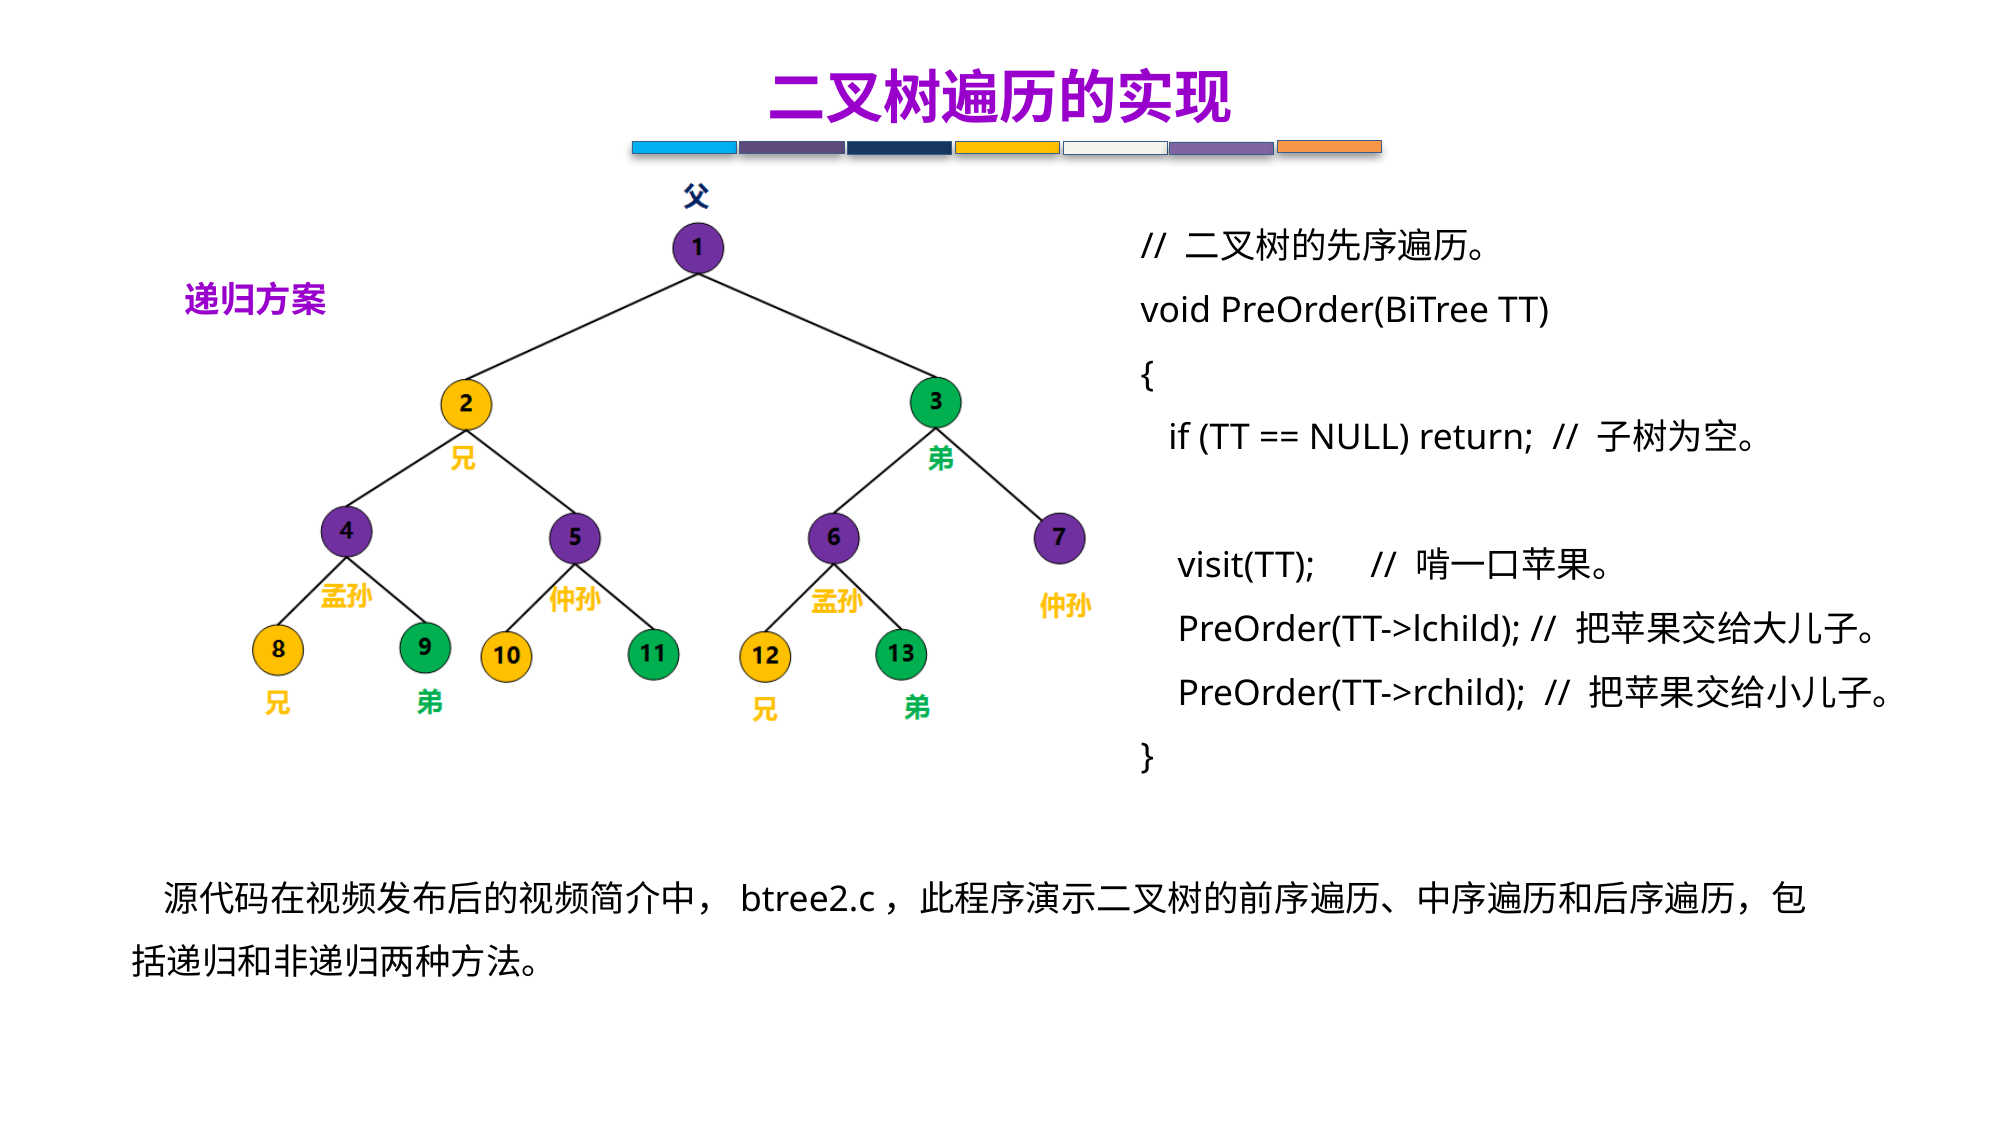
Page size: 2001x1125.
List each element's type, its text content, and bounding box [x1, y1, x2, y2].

picture [251, 169, 1106, 738]
text_box [1061, 140, 1167, 156]
text_box [1167, 140, 1275, 156]
text_box [953, 139, 1061, 156]
text_box [1275, 138, 1383, 155]
text_box // 二叉树的先序遍历。 void PreOrder(BiTree TT) { if (TT == NULL) return; // 子树为空。 visit(TT); // 啃一口苹果。 PreOrder(TT->lchild); // 把苹果交给大儿子。 PreOrder(TT->rchild); // 把苹果交给小儿子。 } [1125, 194, 1926, 784]
text_box 源代码在视频发布后的视频简介中，btree2.c，此程序演示二叉树的前序遍历、中序遍历和后序遍历，包括递归和非递归两种方法。 [116, 847, 1848, 990]
text_box 递归方案 [169, 248, 246, 328]
text_box 二叉树遍历的实现 [0, 18, 2000, 138]
text_box [738, 139, 846, 156]
text_box [846, 140, 953, 156]
text_box [630, 139, 738, 155]
